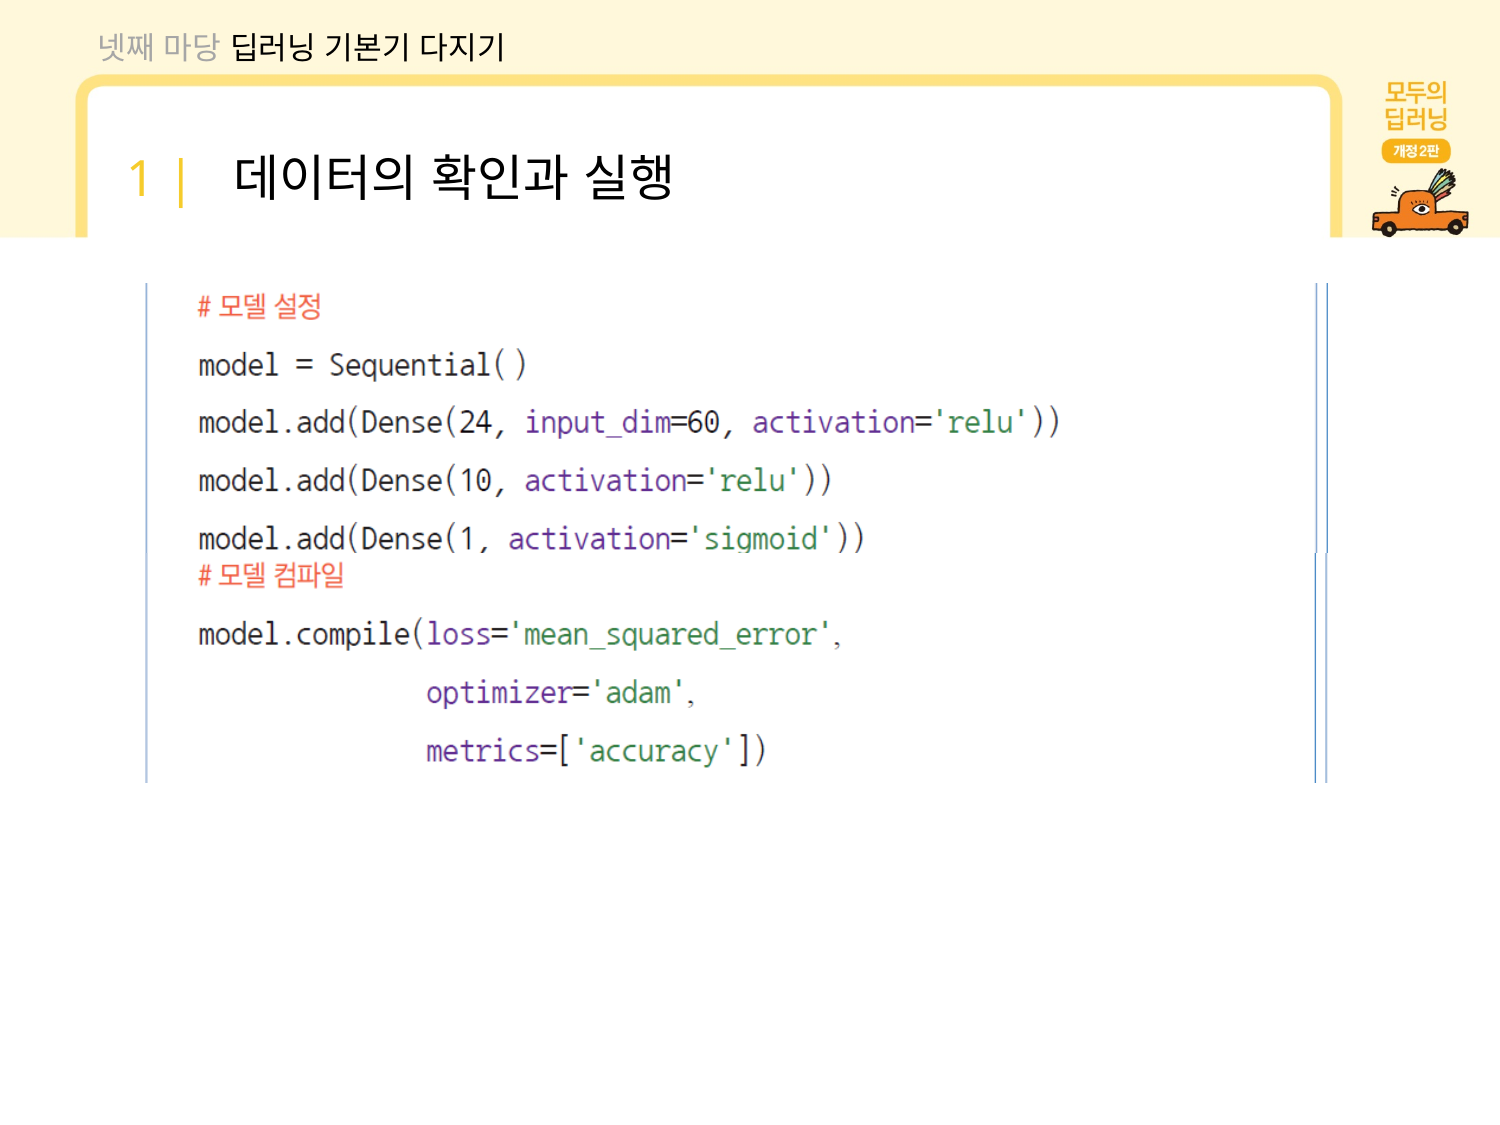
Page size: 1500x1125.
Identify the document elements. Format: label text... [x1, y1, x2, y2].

picture [0, 0, 1500, 1125]
text_box 넷째 마당 딥러닝 기본기 다지기 [82, 0, 1133, 74]
text_box 1 | 데이터의 확인과 실행 [111, 99, 1309, 214]
